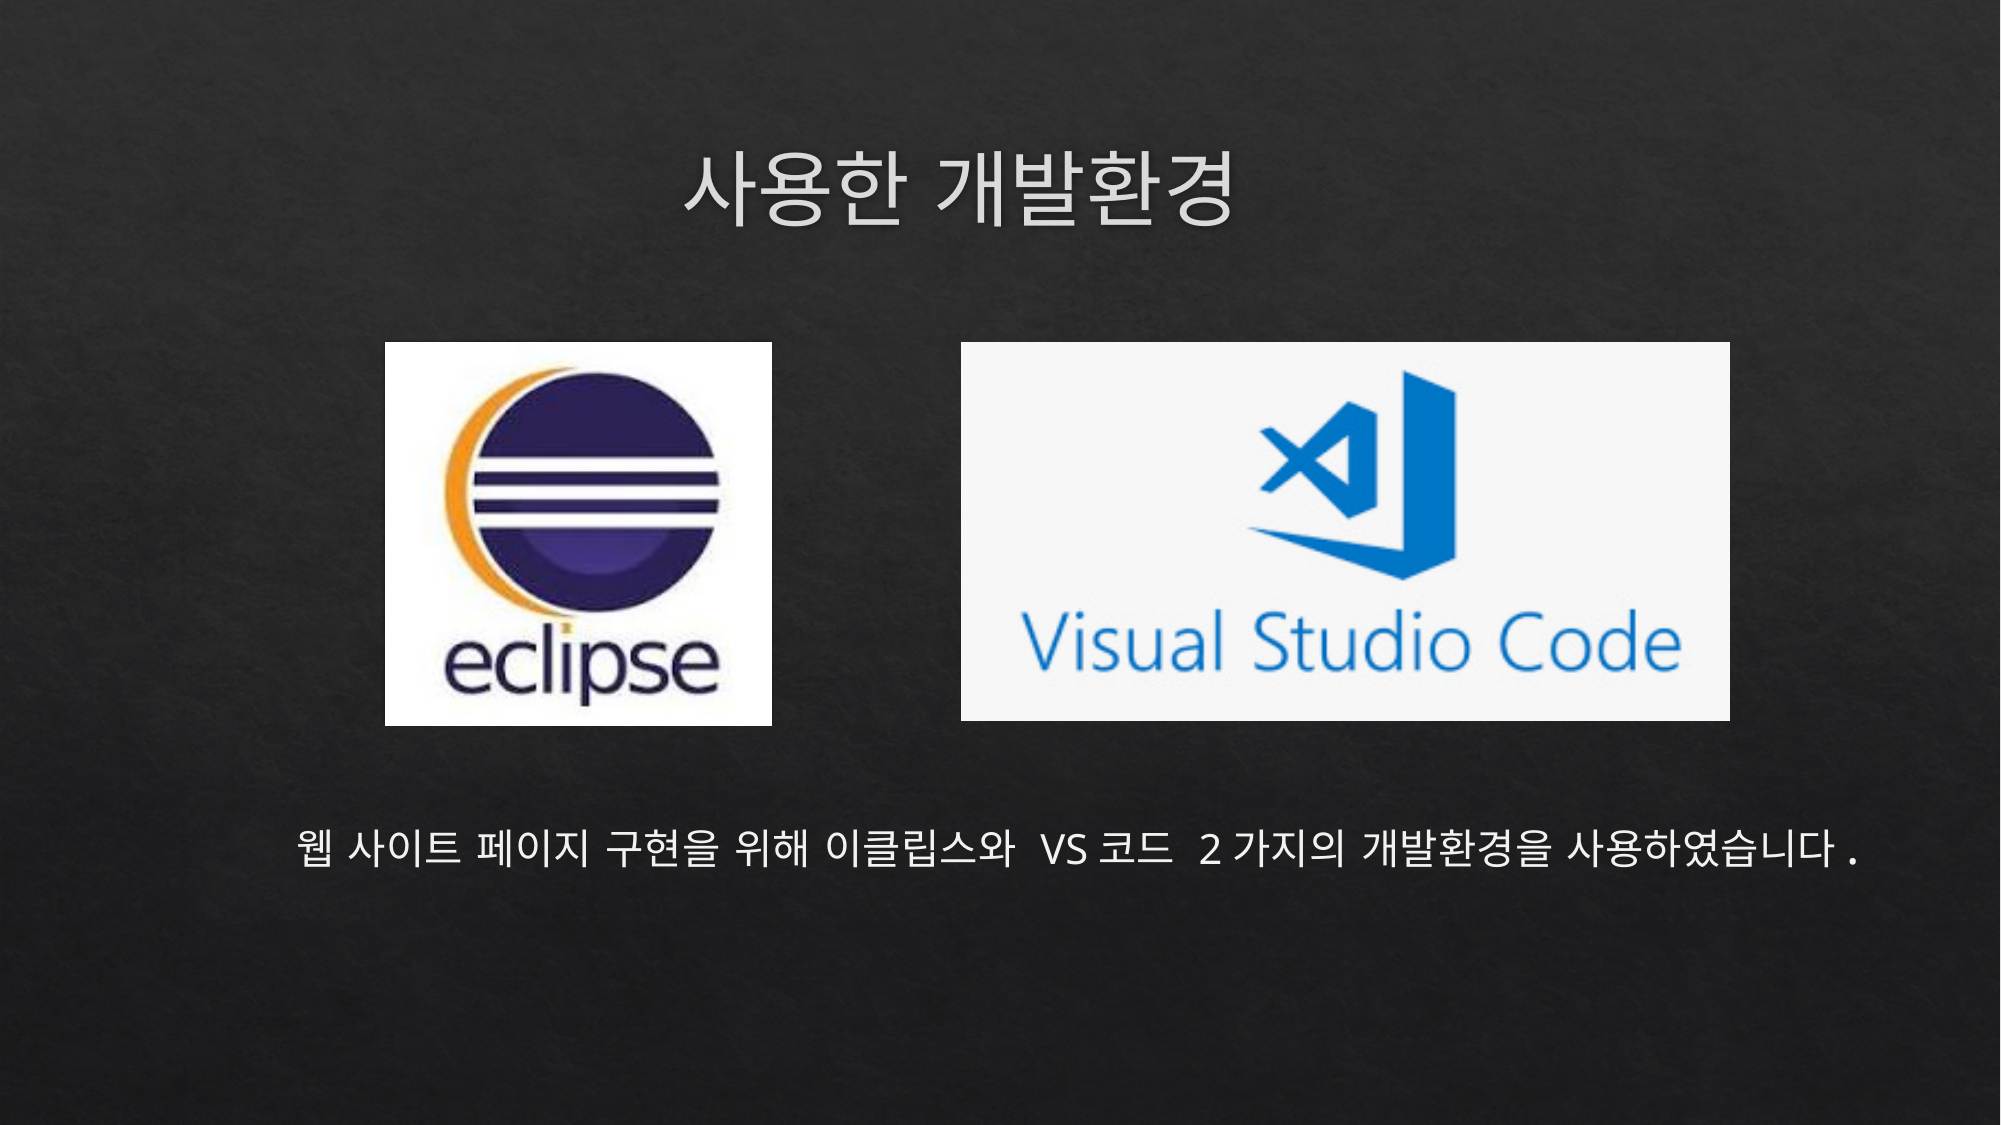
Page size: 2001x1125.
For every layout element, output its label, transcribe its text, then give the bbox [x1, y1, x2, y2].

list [385, 342, 772, 726]
title 사용한 개발환경 [0, 107, 1650, 267]
slide_number 웹 사이트 페이지 구현을 위해 이클립스와 VS코드 2가지의 개발환경을 사용하였습니다. [165, 796, 1875, 893]
picture [961, 342, 1731, 721]
